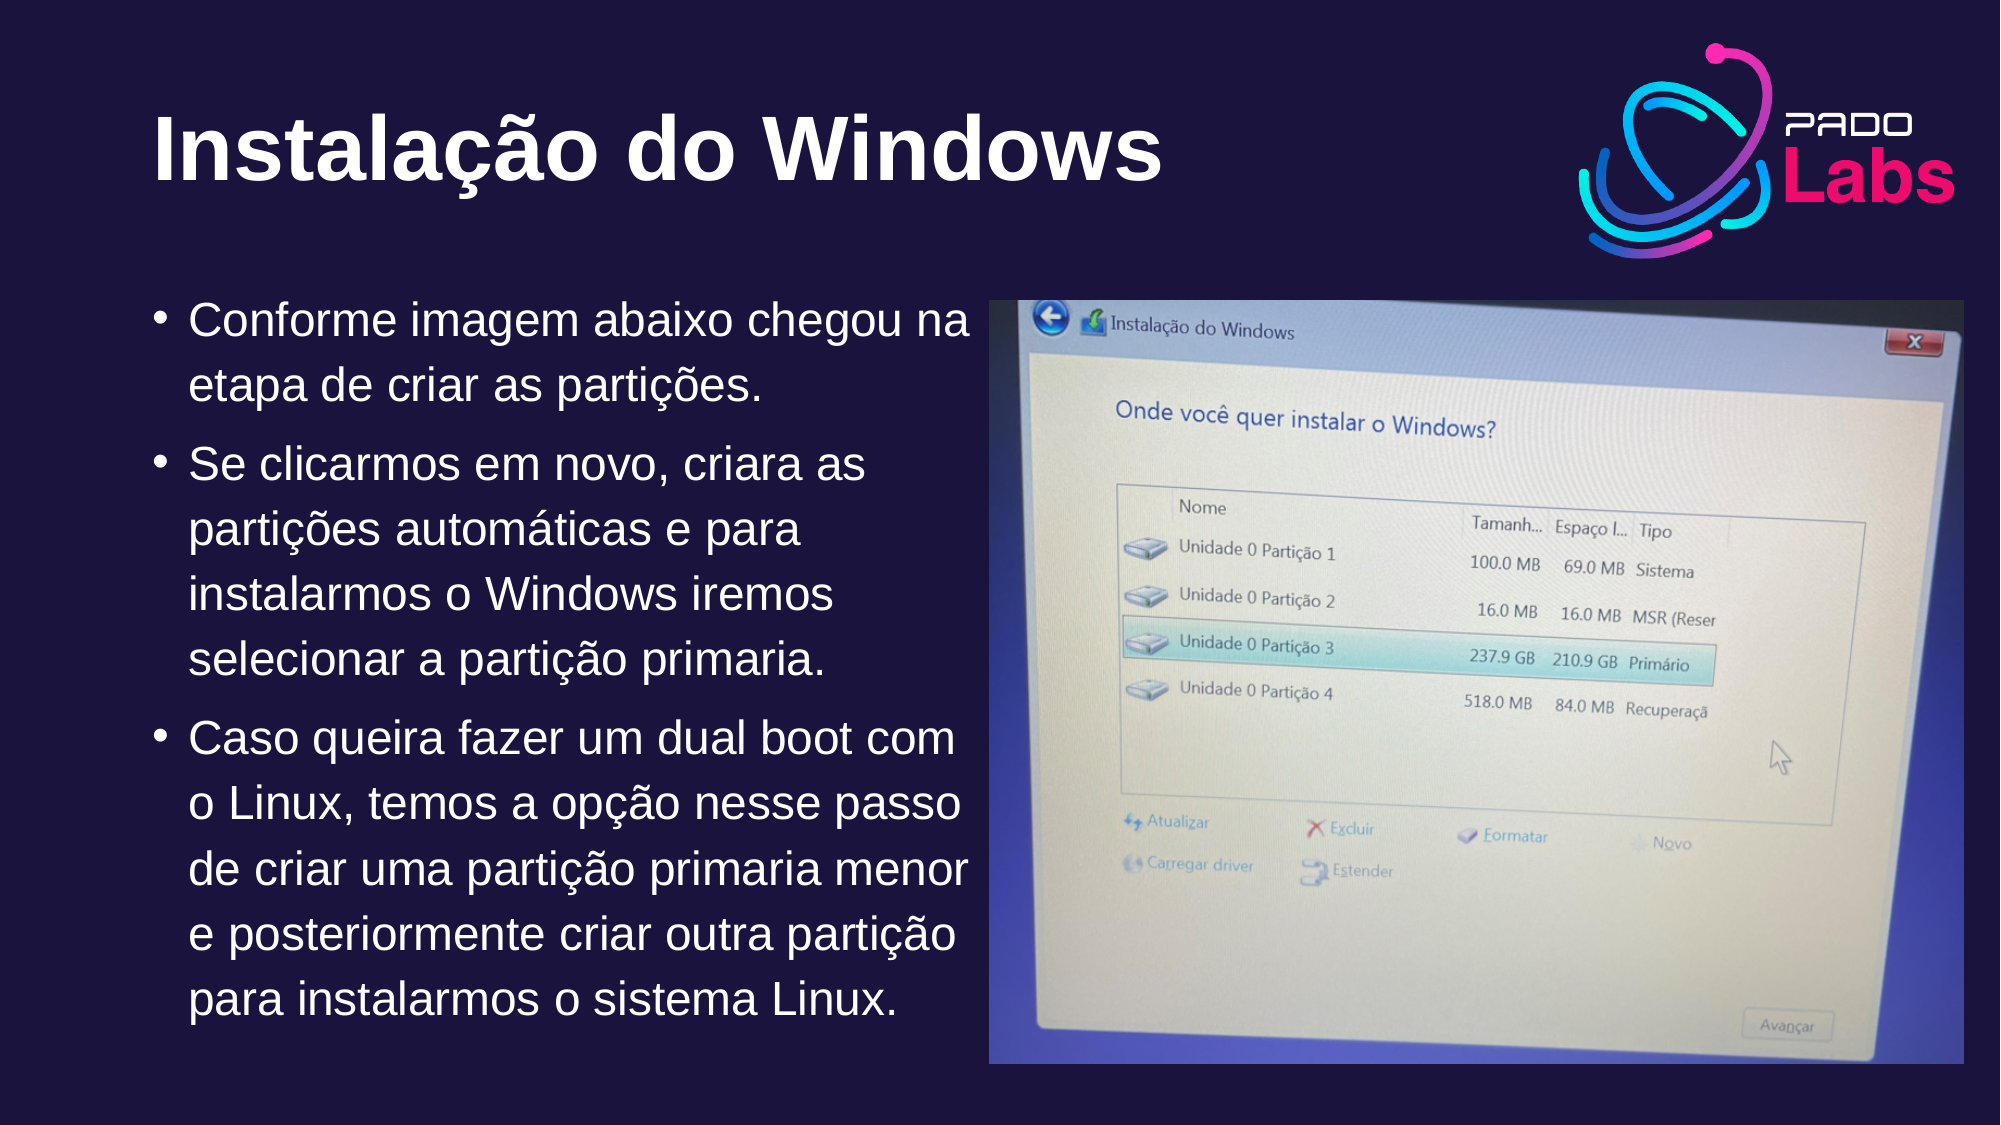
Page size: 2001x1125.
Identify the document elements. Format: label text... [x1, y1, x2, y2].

picture [1578, 43, 1956, 259]
picture [989, 300, 1964, 1064]
title Instalação do Windows [137, 84, 1561, 218]
list Conforme imagem abaixo chegou na etapa de criar as partições. Se clicarmos em novo, criara as partições automáticas e para instalarmos o Windows iremos selecionar a partição primaria. Caso queira fazer um dual boot com o Linux, temos a opção nesse passo de criar uma partição primaria menor e posteriormente criar outra partição para instalarmos o sistema Linux. [137, 272, 990, 1099]
